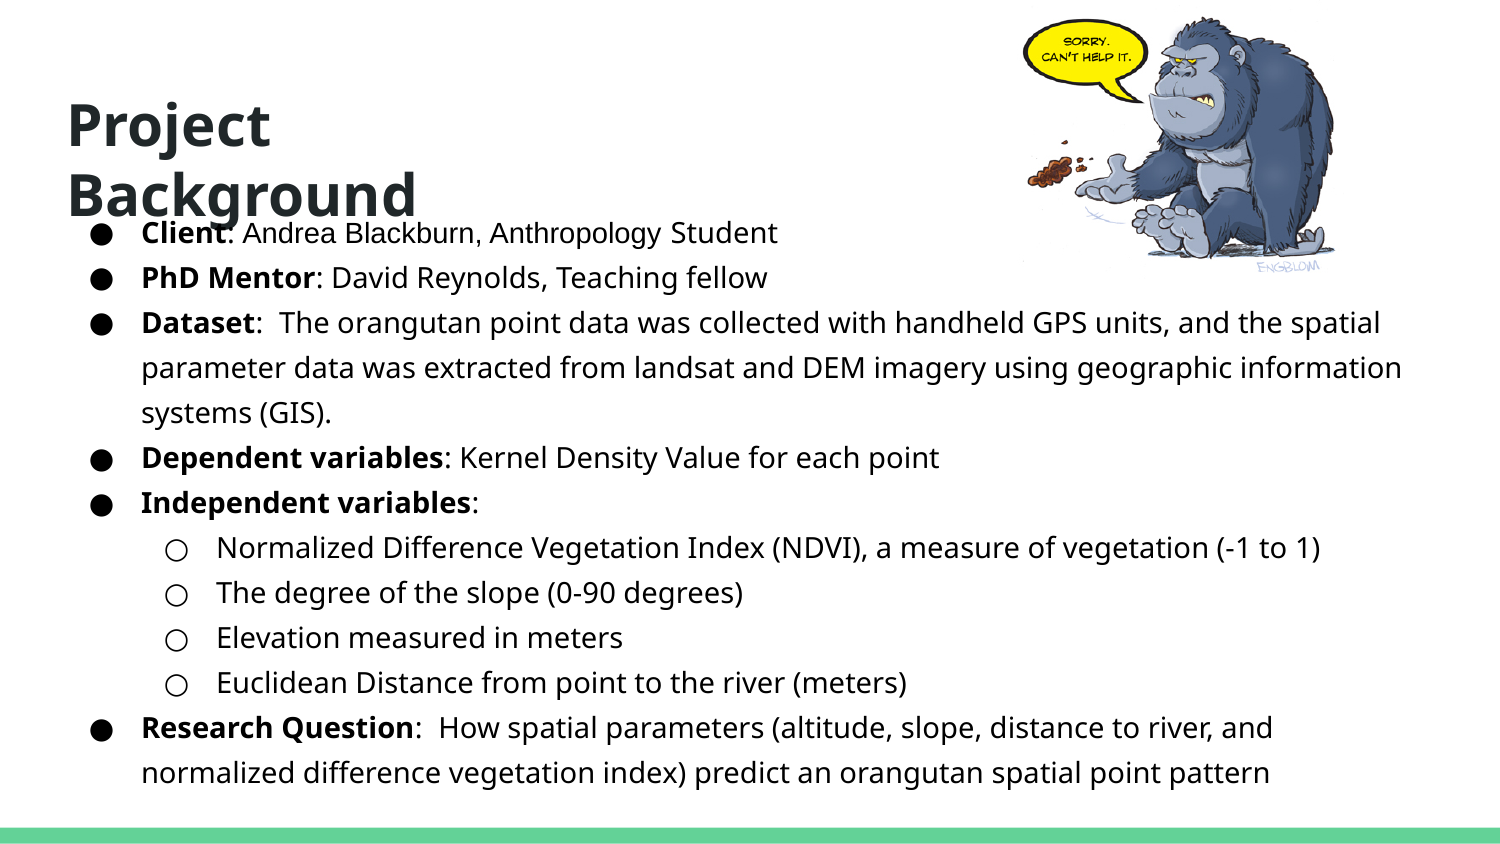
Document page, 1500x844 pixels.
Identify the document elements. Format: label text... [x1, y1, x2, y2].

list Client: Andrea Blackburn, Anthropology Student PhD Mentor: David Reynolds, Teaching fellow Dataset: The orangutan point data was collected with handheld GPS units, and the spatial parameter data was extracted from landsat and DEM imagery using geographic information systems (GIS). Dependent variables: Kernel Density Value for each point Independent variables: Normalized Difference Vegetation Index (NDVI), a measure of vegetation (-1 to 1) The degree of the slope (0-90 degrees) Elevation measured in meters Euclidean Distance from point to the river (meters) Research Question: How spatial parameters (altitude, slope, distance to river, and normalized difference vegetation index) predict an orangutan spatial point pattern [51, 189, 1449, 800]
picture [1017, 0, 1344, 279]
title Project Background [51, 72, 640, 167]
